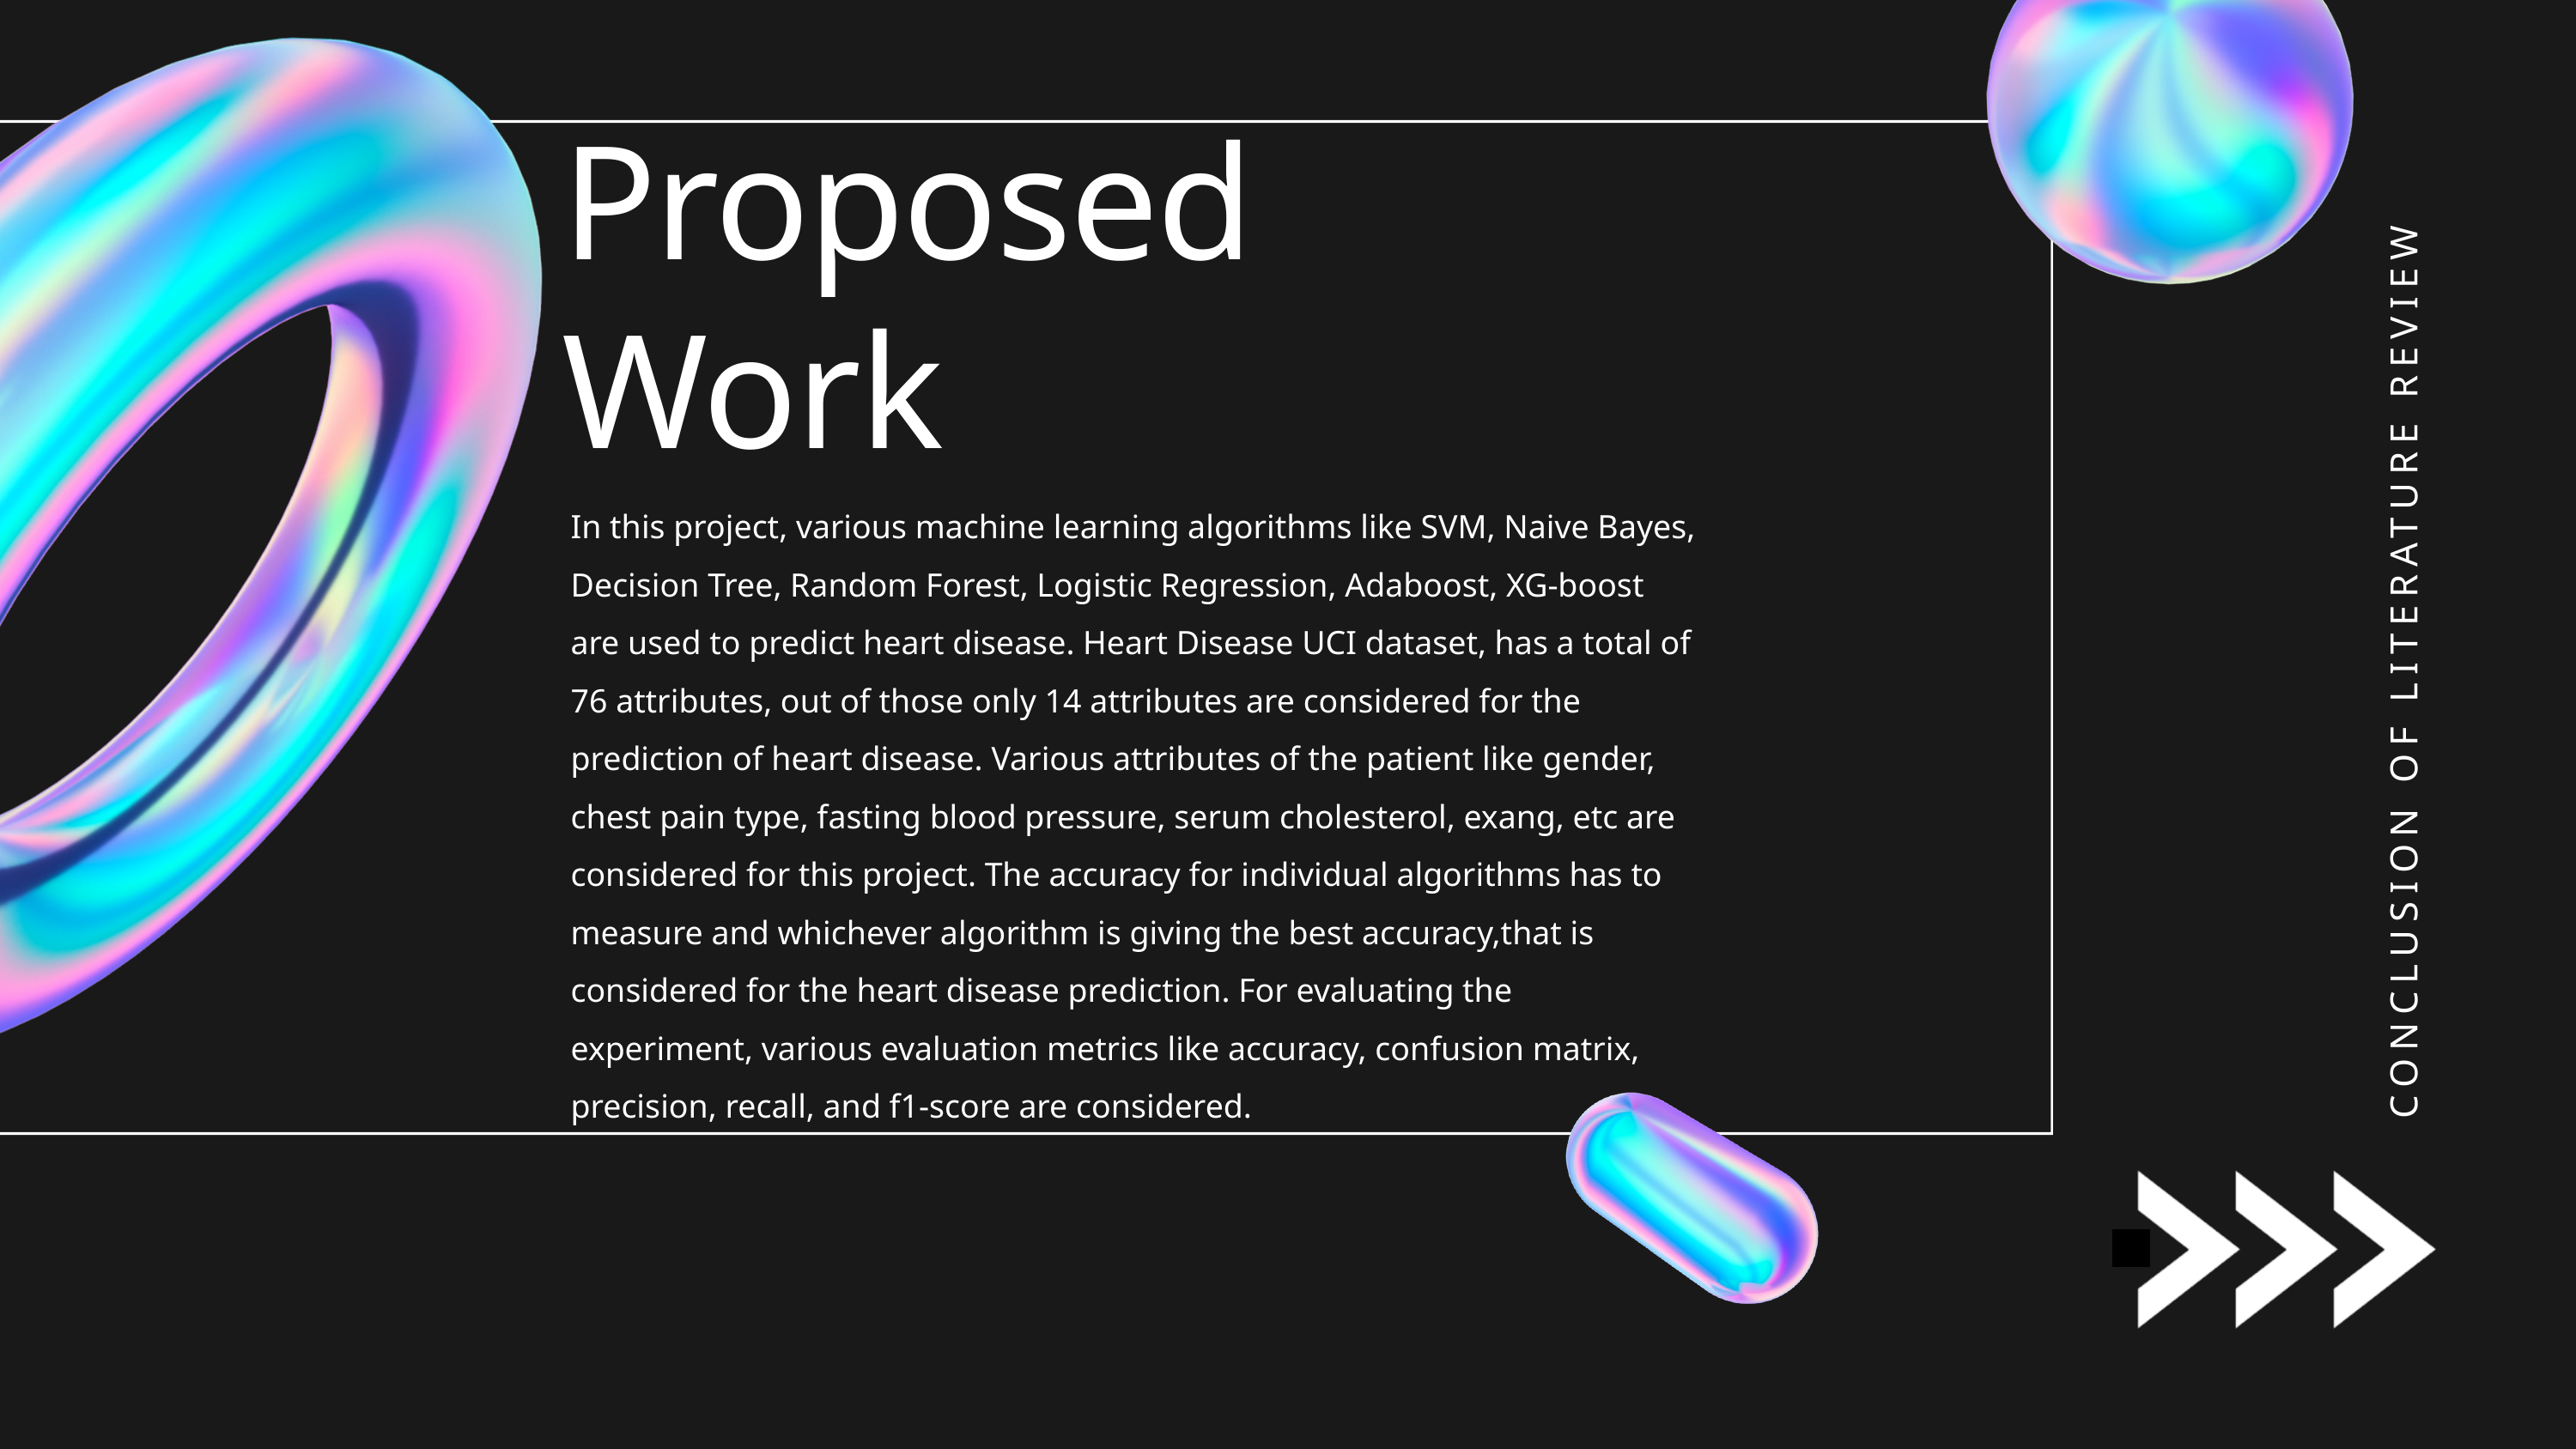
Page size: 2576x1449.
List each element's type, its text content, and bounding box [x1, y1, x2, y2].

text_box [2111, 1130, 2471, 1367]
text_box CONCLUSION OF LITERATURE REVIEW [2372, 213, 2426, 1129]
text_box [0, 102, 2053, 1136]
picture [1986, 0, 2354, 285]
picture [1565, 1092, 1819, 1304]
picture [0, 36, 544, 1059]
